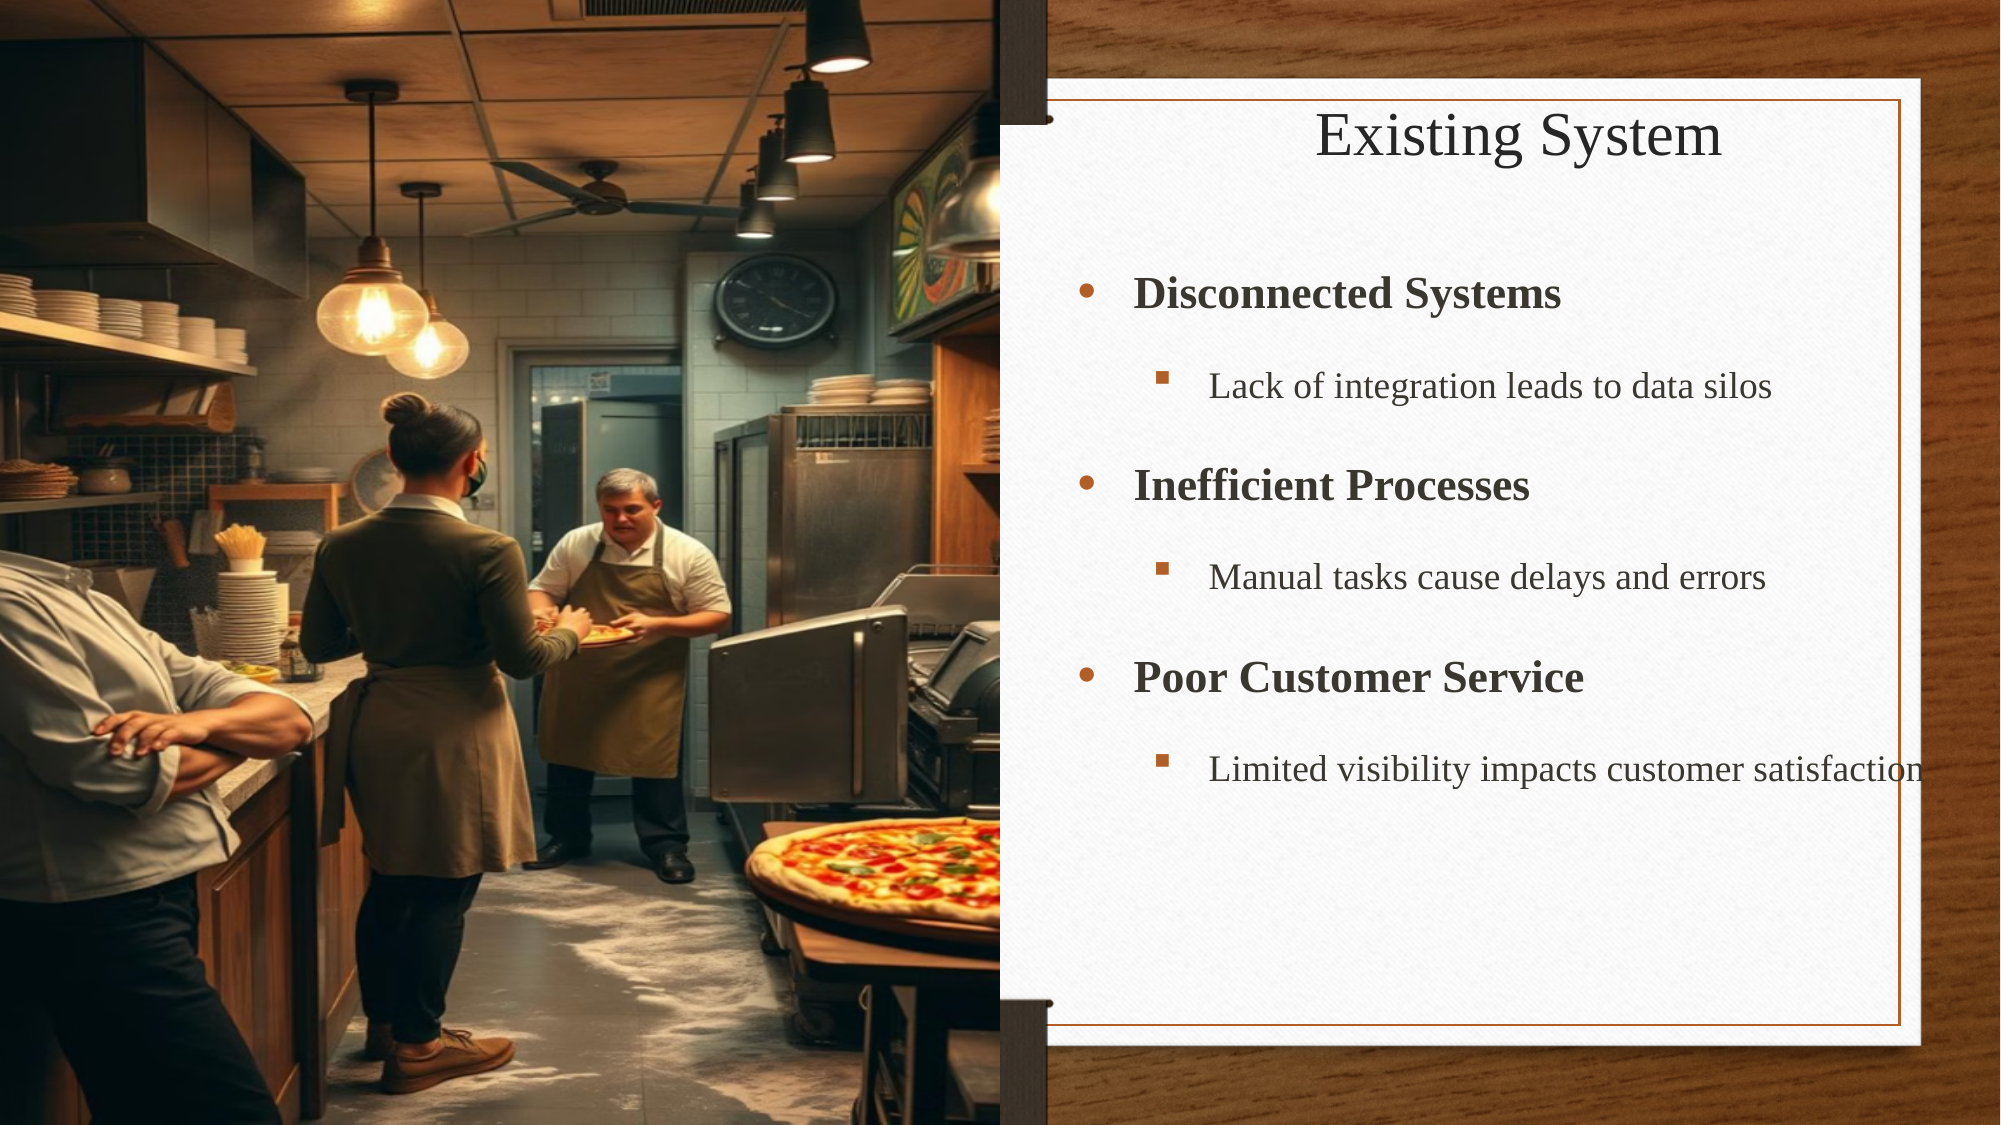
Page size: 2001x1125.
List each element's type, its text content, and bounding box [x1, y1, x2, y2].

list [0, 0, 1001, 1125]
list Disconnected Systems Lack of integration leads to data silos Inefficient Processes Manual tasks cause delays and errors Poor Customer Service Limited visibility impacts customer satisfaction [1062, 228, 1977, 1088]
title Existing System [1062, 51, 1977, 175]
picture [1001, 0, 2001, 1125]
